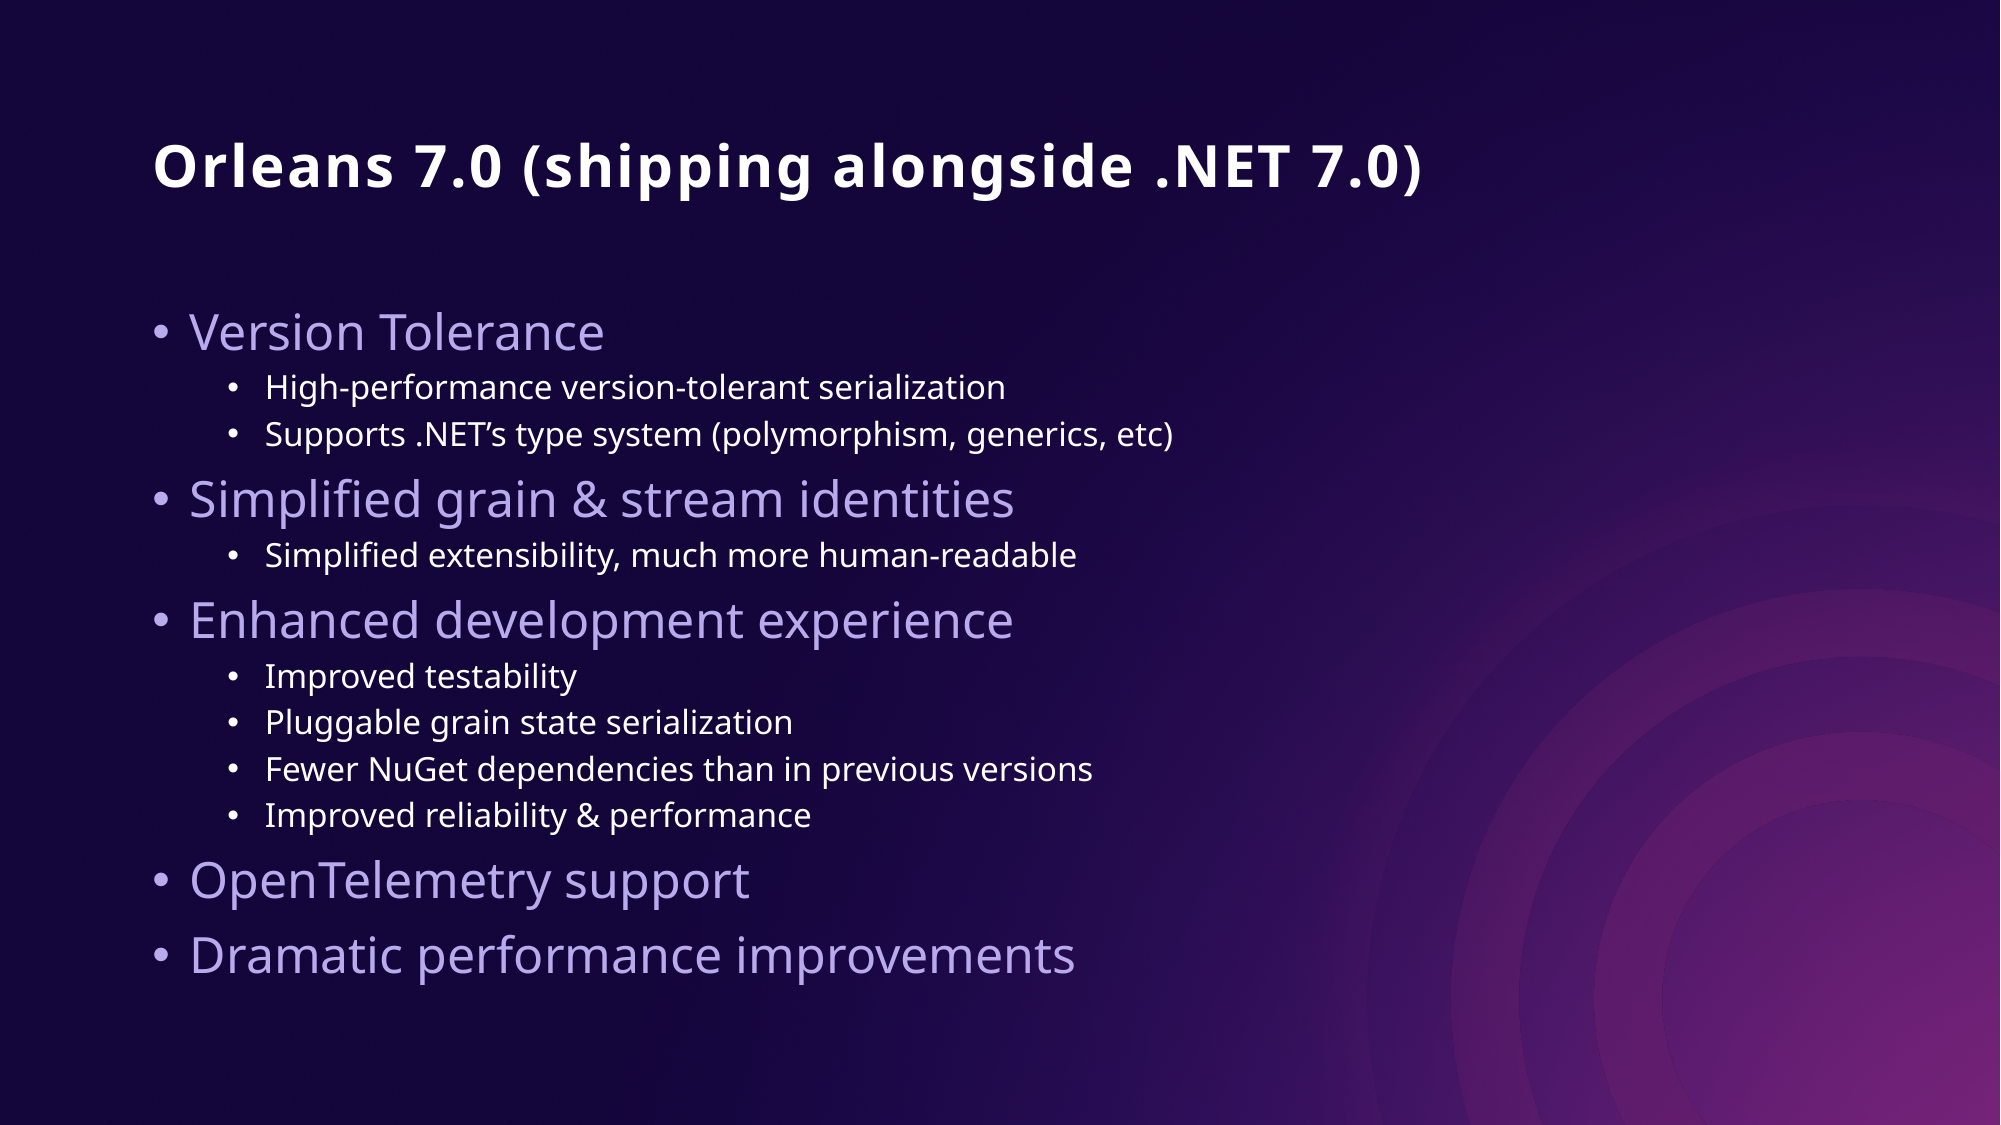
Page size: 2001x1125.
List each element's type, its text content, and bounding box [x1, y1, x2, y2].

list Version Tolerance High-performance version-tolerant serialization Supports .NET’s type system (polymorphism, generics, etc) Simplified grain & stream identities Simplified extensibility, much more human-readable Enhanced development experience Improved testability Pluggable grain state serialization Fewer NuGet dependencies than in previous versions Improved reliability & performance OpenTelemetry support Dramatic performance improvements [137, 299, 1863, 1014]
picture [0, 0, 2001, 1125]
title Orleans 7.0 (shipping alongside .NET 7.0) [137, 59, 1863, 278]
